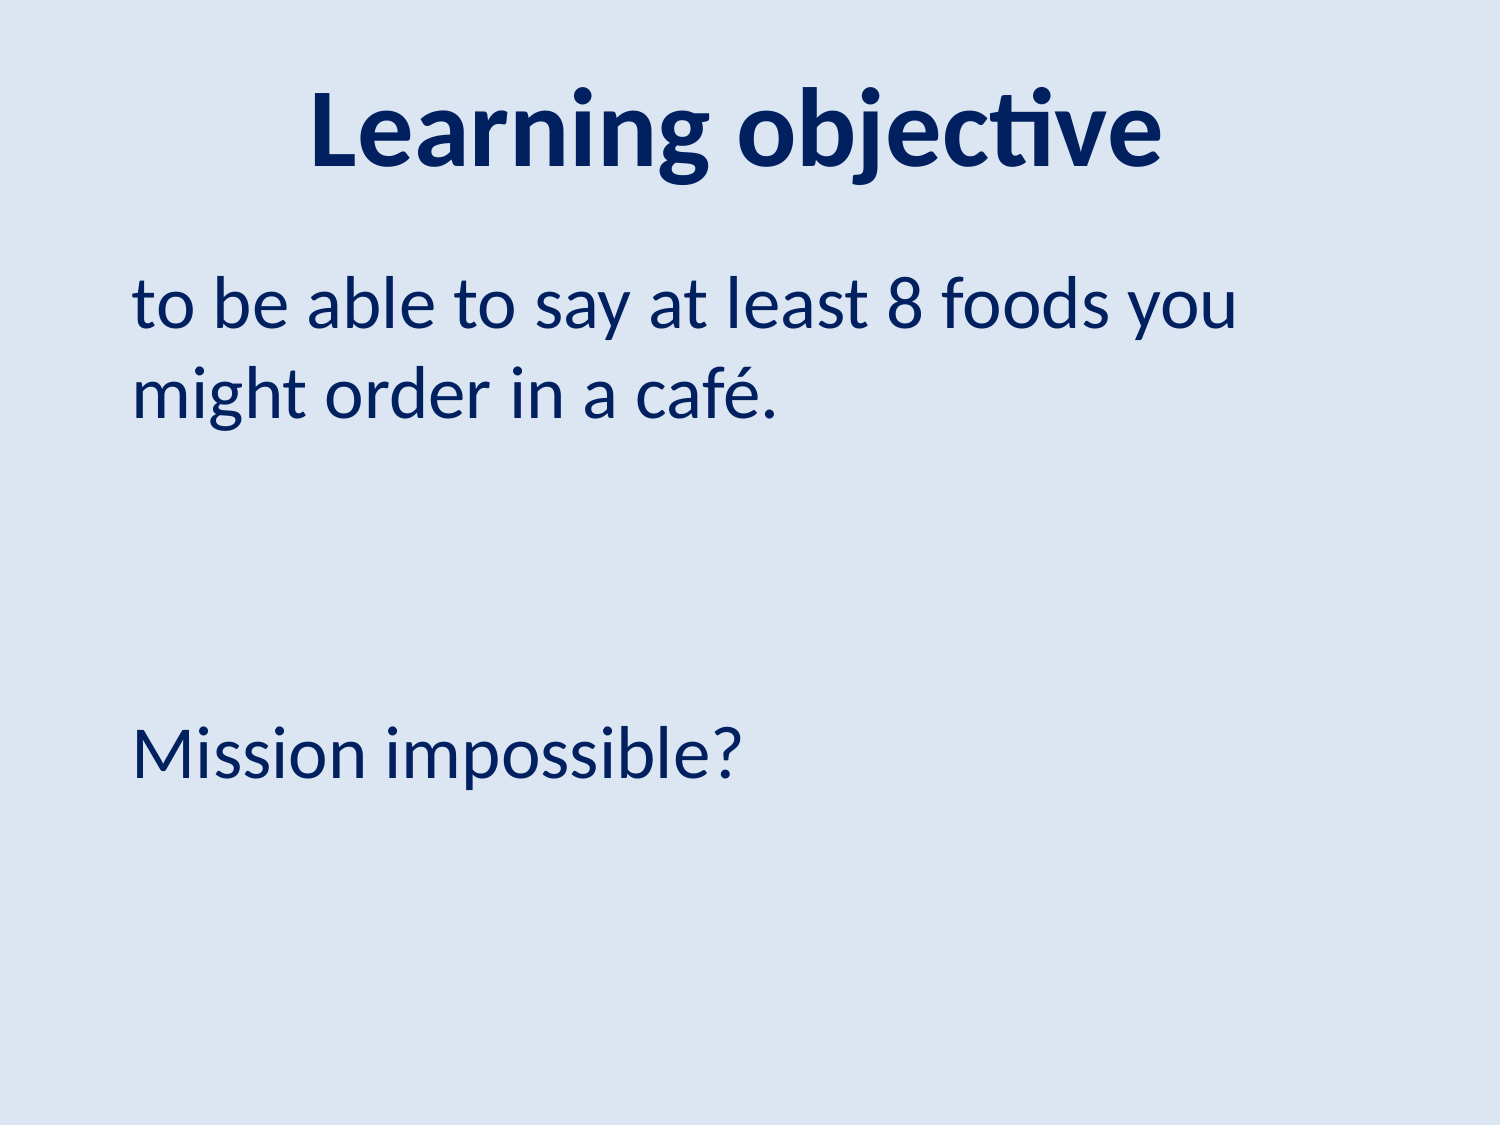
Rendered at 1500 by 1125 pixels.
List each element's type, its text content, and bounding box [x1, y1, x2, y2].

text_box to be able to say at least 8 foods you might order in a café. Mission impossible? [117, 246, 1430, 801]
text_box Learning objective [174, 46, 1300, 197]
